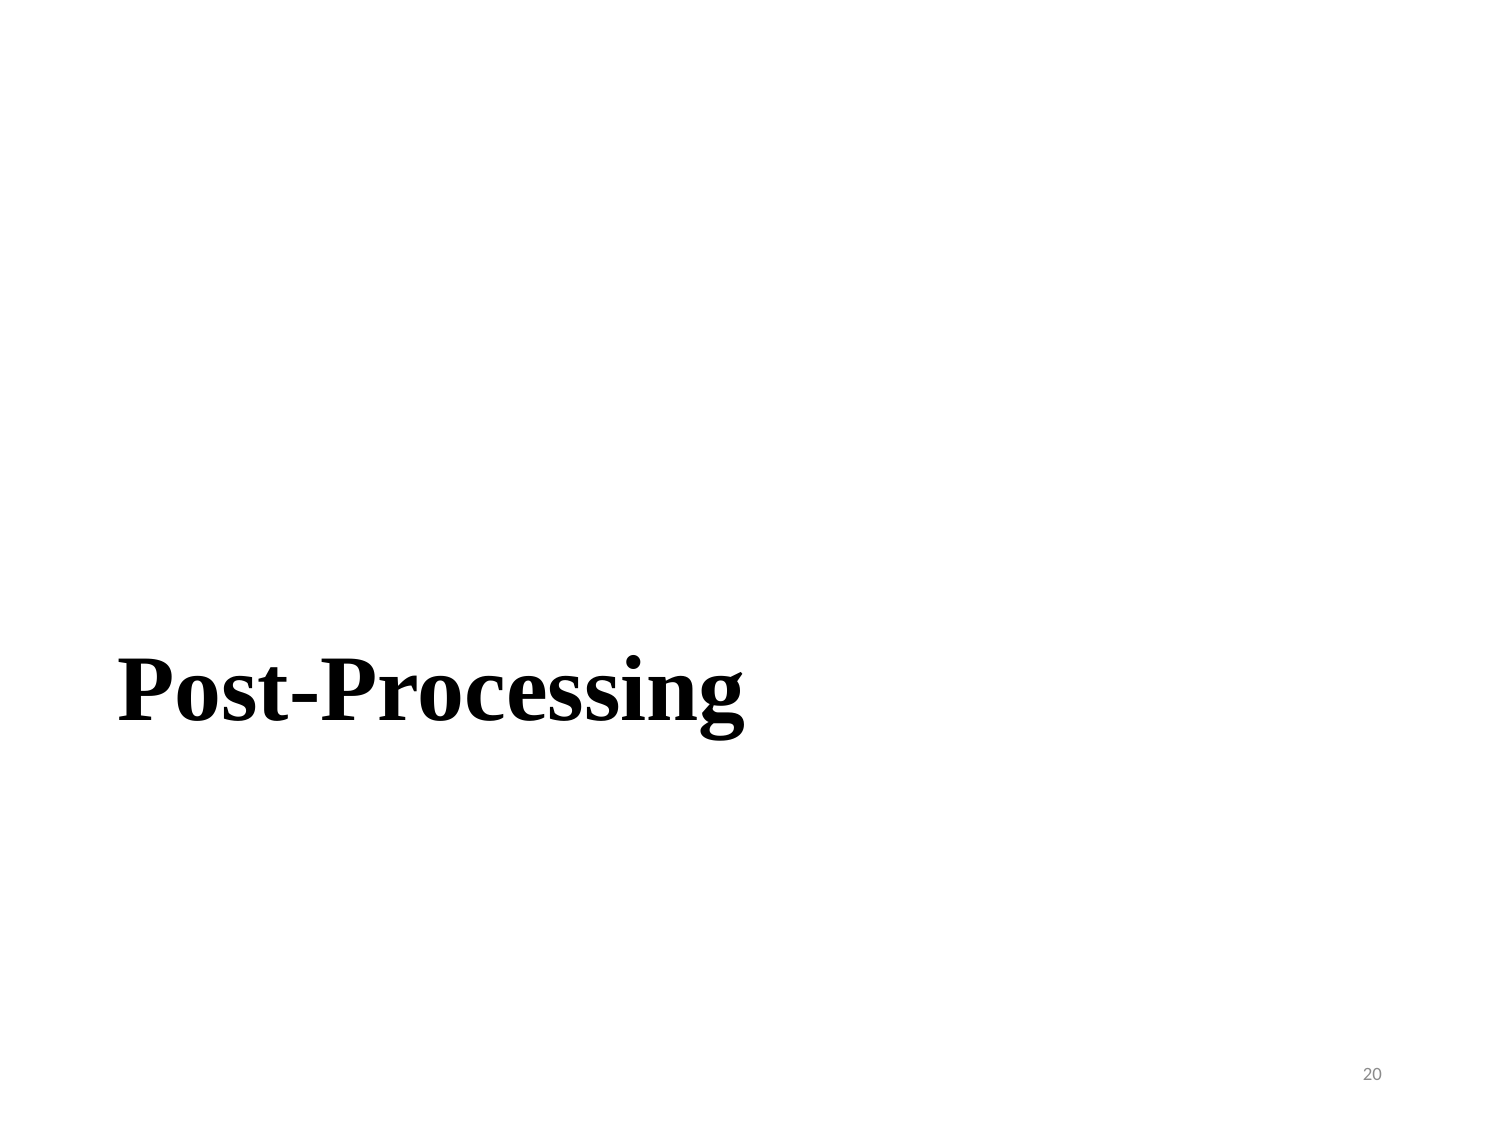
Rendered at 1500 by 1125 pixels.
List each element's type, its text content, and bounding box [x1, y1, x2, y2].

slide_number 20 [1059, 1042, 1397, 1103]
title Post-Processing [102, 280, 1397, 749]
